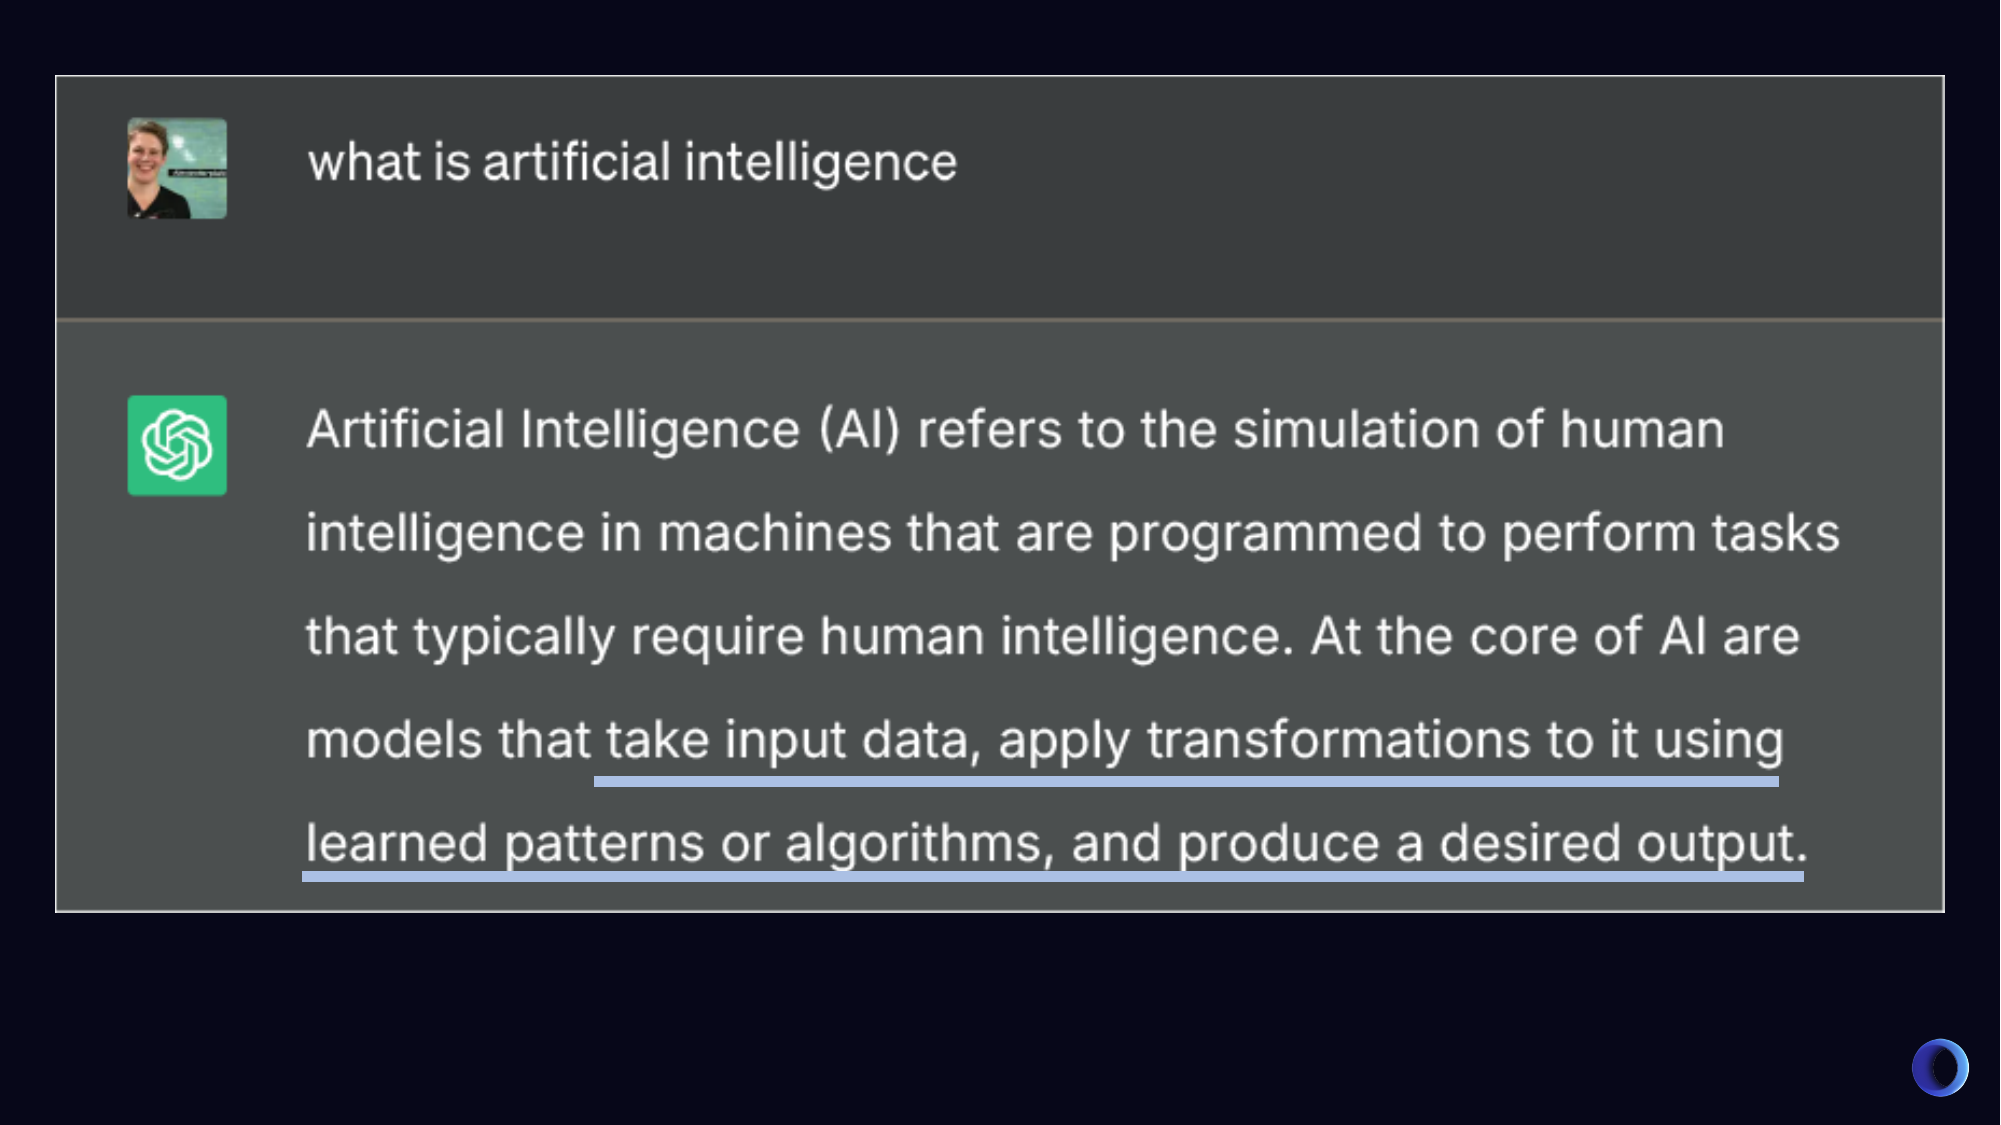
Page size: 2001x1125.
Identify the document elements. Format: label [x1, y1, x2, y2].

picture [1900, 1026, 1982, 1109]
picture [55, 75, 1945, 914]
